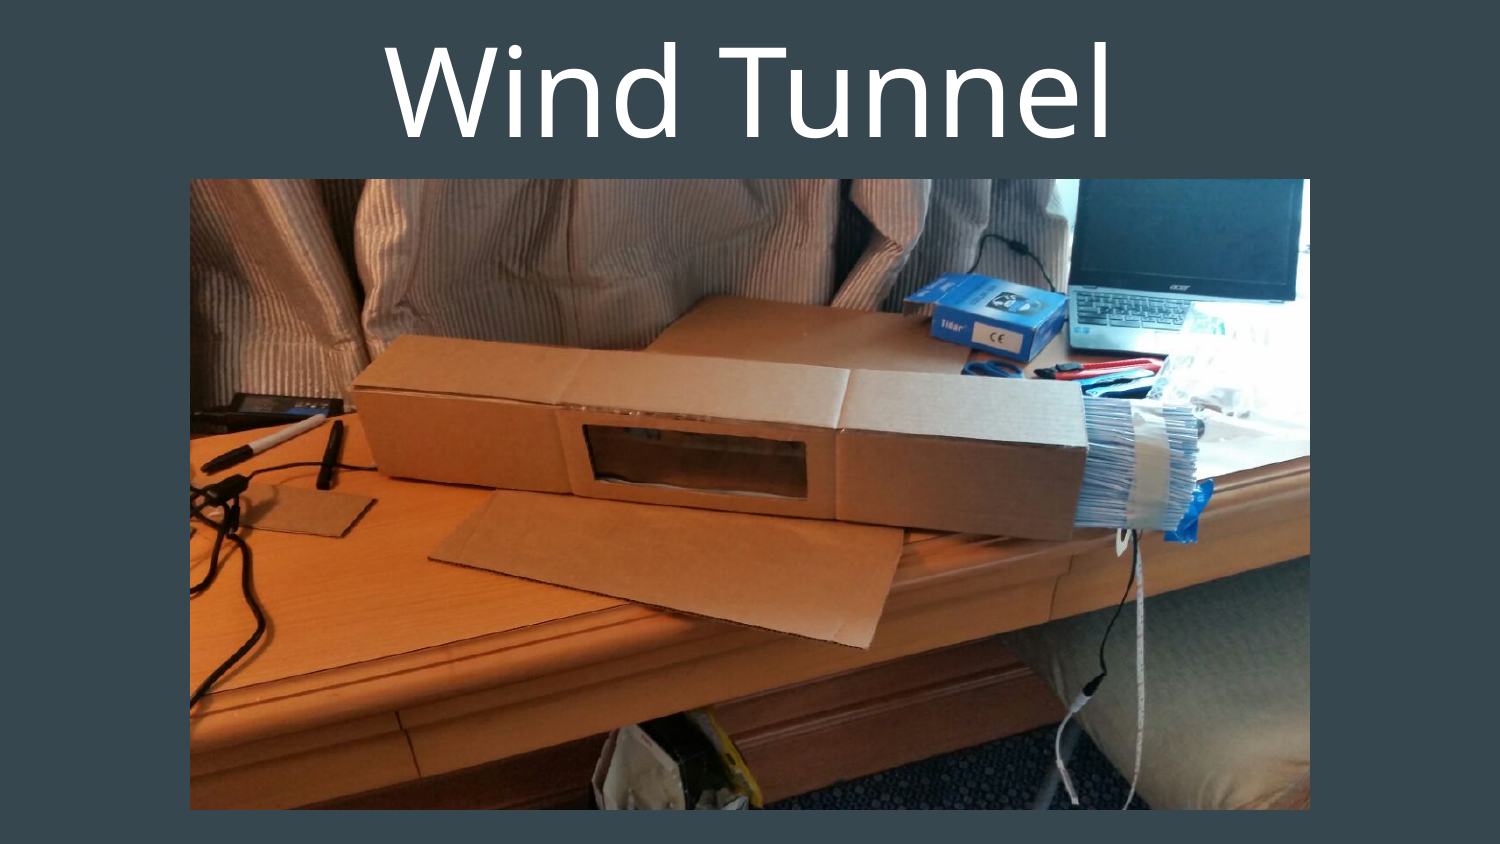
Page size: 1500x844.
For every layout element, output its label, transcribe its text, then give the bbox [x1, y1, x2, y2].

title Wind Tunnel [51, 0, 1449, 92]
picture [190, 179, 1310, 810]
